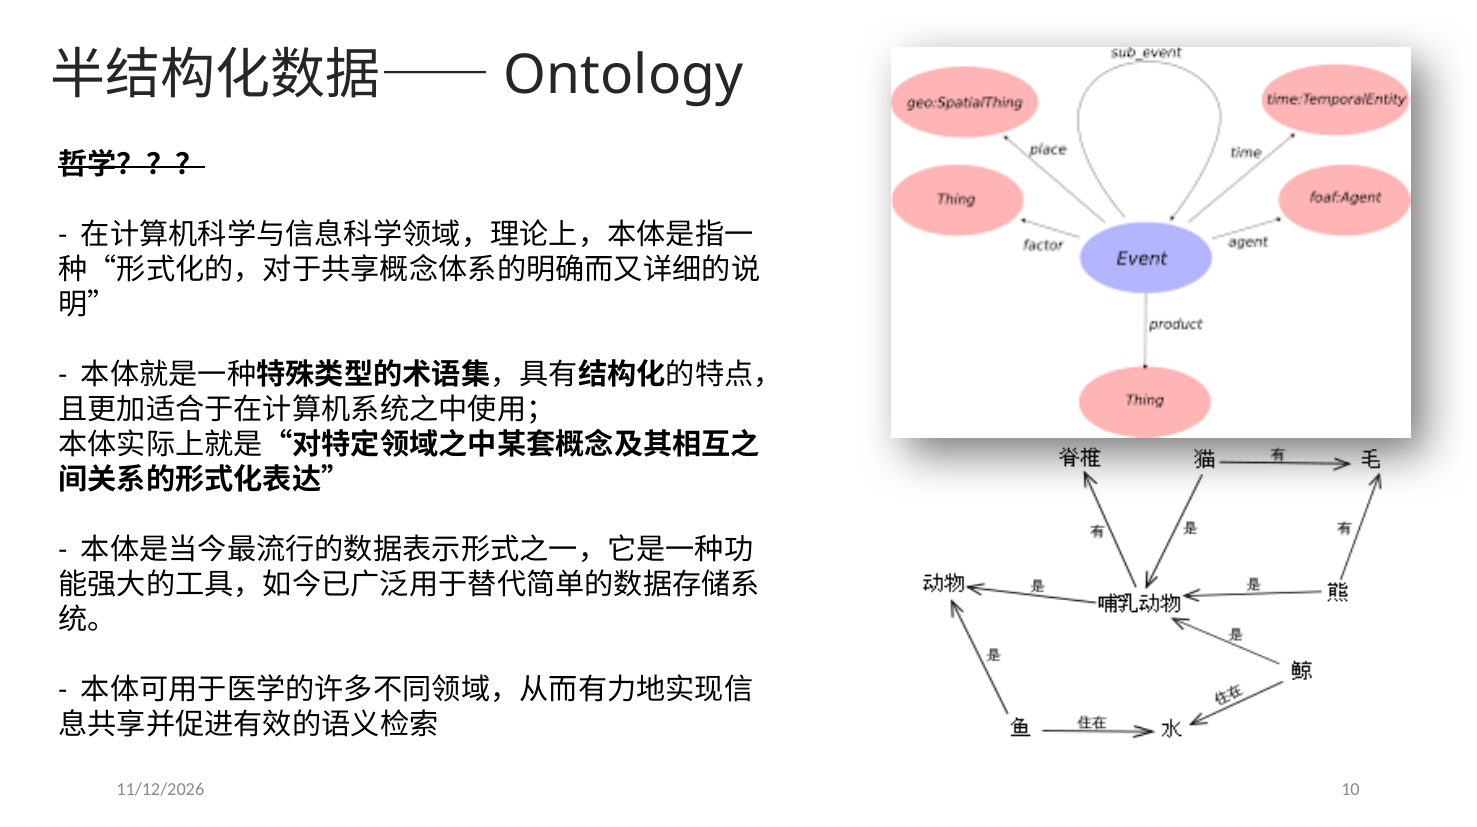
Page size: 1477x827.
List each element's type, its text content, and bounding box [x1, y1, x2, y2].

text_box 半结构化数据——Ontology [36, 31, 758, 113]
slide_number 10 [1042, 766, 1375, 811]
picture [890, 47, 1411, 749]
text_box 哲学？？？ - 在计算机科学与信息科学领域，理论上，本体是指一种“形式化的，对于共享概念体系的明确而又详细的说明” - 本体就是一种特殊类型的术语集，具有结构化的特点，且更加适合于在计算机系统之中使用； 本体实际上就是“对特定领域之中某套概念及其相互之间关系的形式化表达” - 本体是当今最流行的数据表示形式之一，它是一种功能强大的工具，如今已广泛用于替代简单的数据存储系统。 - 本体可用于医学的许多不同领域，从而有力地实现信息共享并促进有效的语义检索 [43, 138, 793, 748]
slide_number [101, 766, 434, 811]
